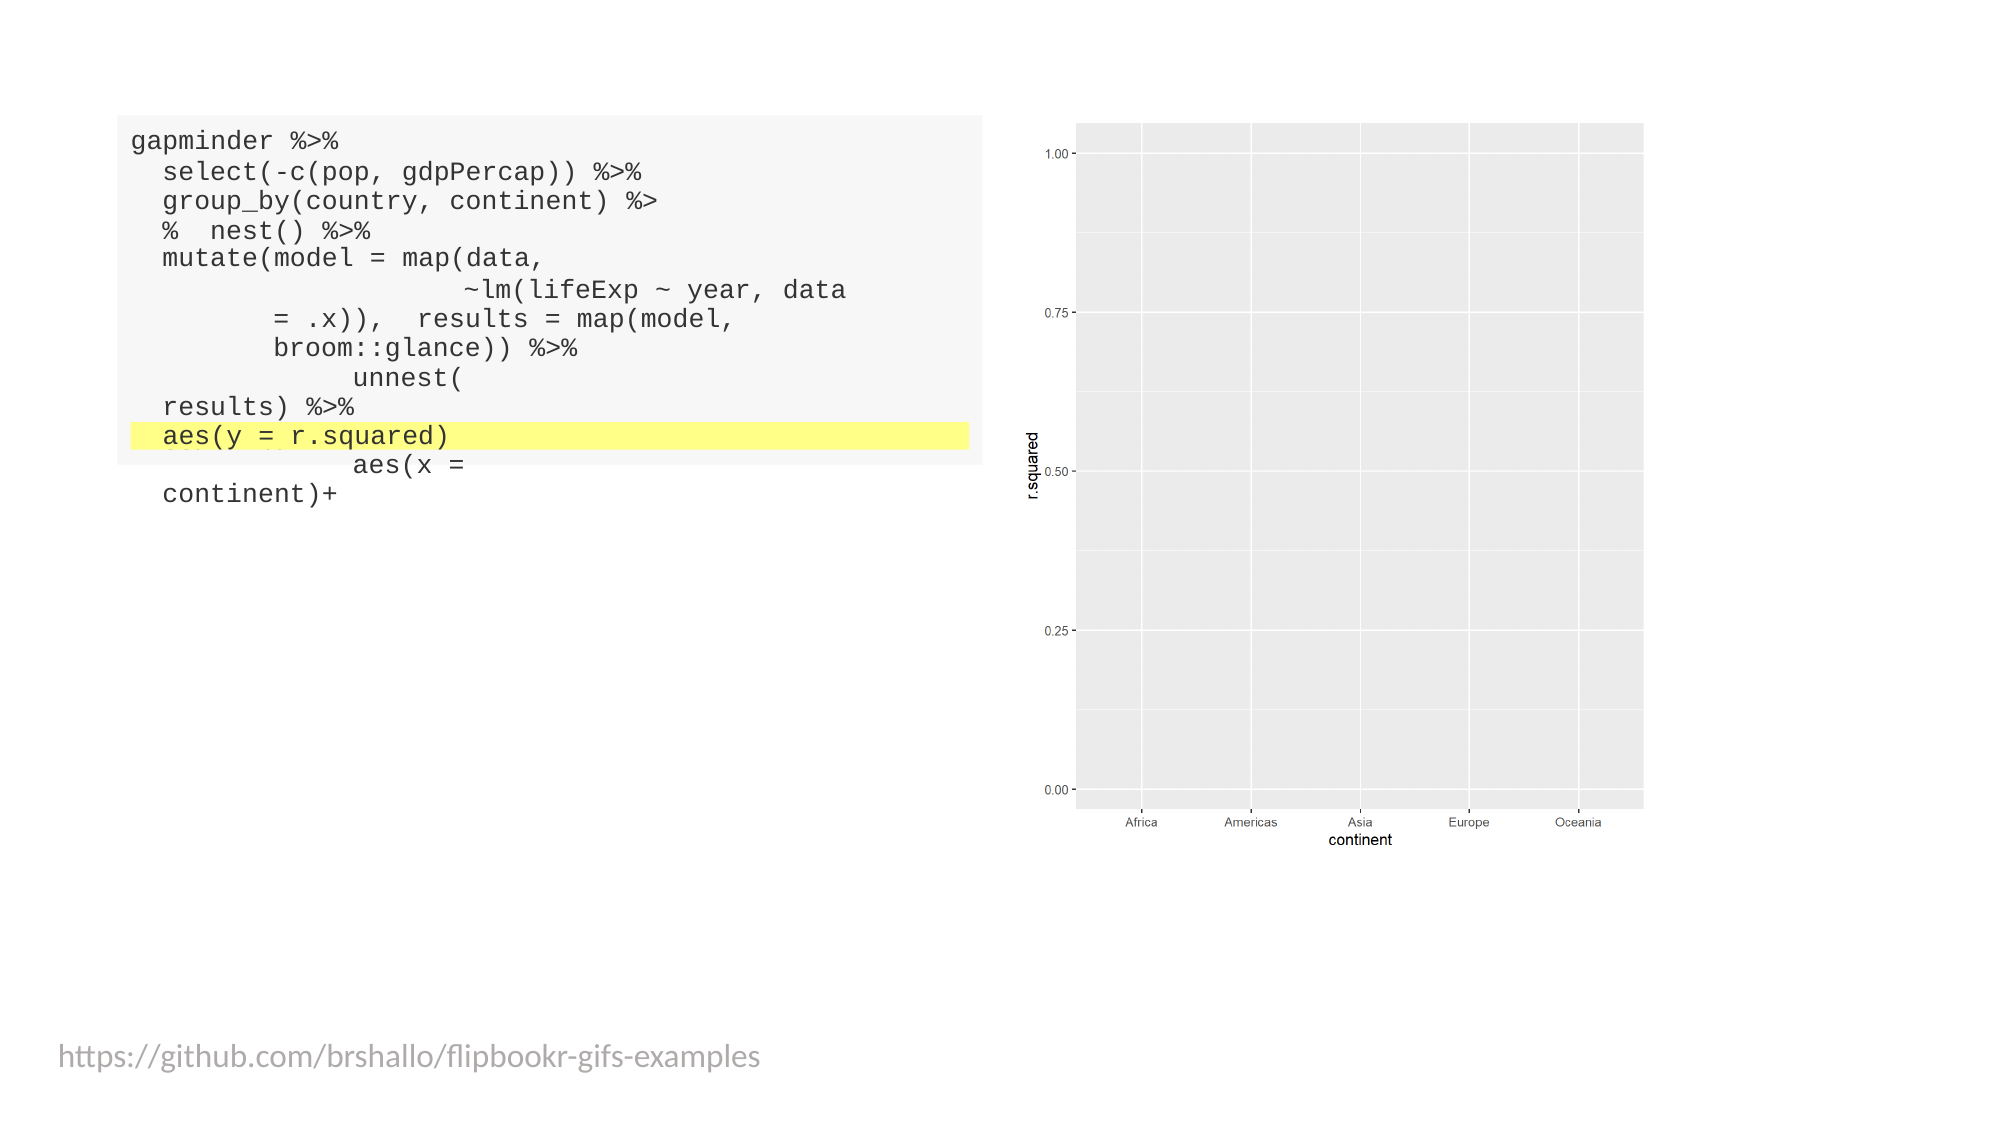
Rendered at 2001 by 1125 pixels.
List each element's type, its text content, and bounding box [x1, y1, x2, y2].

text_box gapminder %>% select(-c(pop, gdpPercap)) %>% group_by(country, continent) %>% nest() %>% mutate(model = map(data, ~lm(lifeExp ~ year, data = .x)), results = map(model, broom::glance)) %>% unnest(results) %>% ggplot()+ aes(x = continent)+ [128, 122, 974, 508]
text_box [117, 115, 983, 465]
text_box [1025, 123, 1644, 845]
text_box aes(y = r.squared) [130, 422, 970, 450]
text_box https://github.com/brshallo/flipbookr-gifs-examples [43, 1026, 979, 1093]
